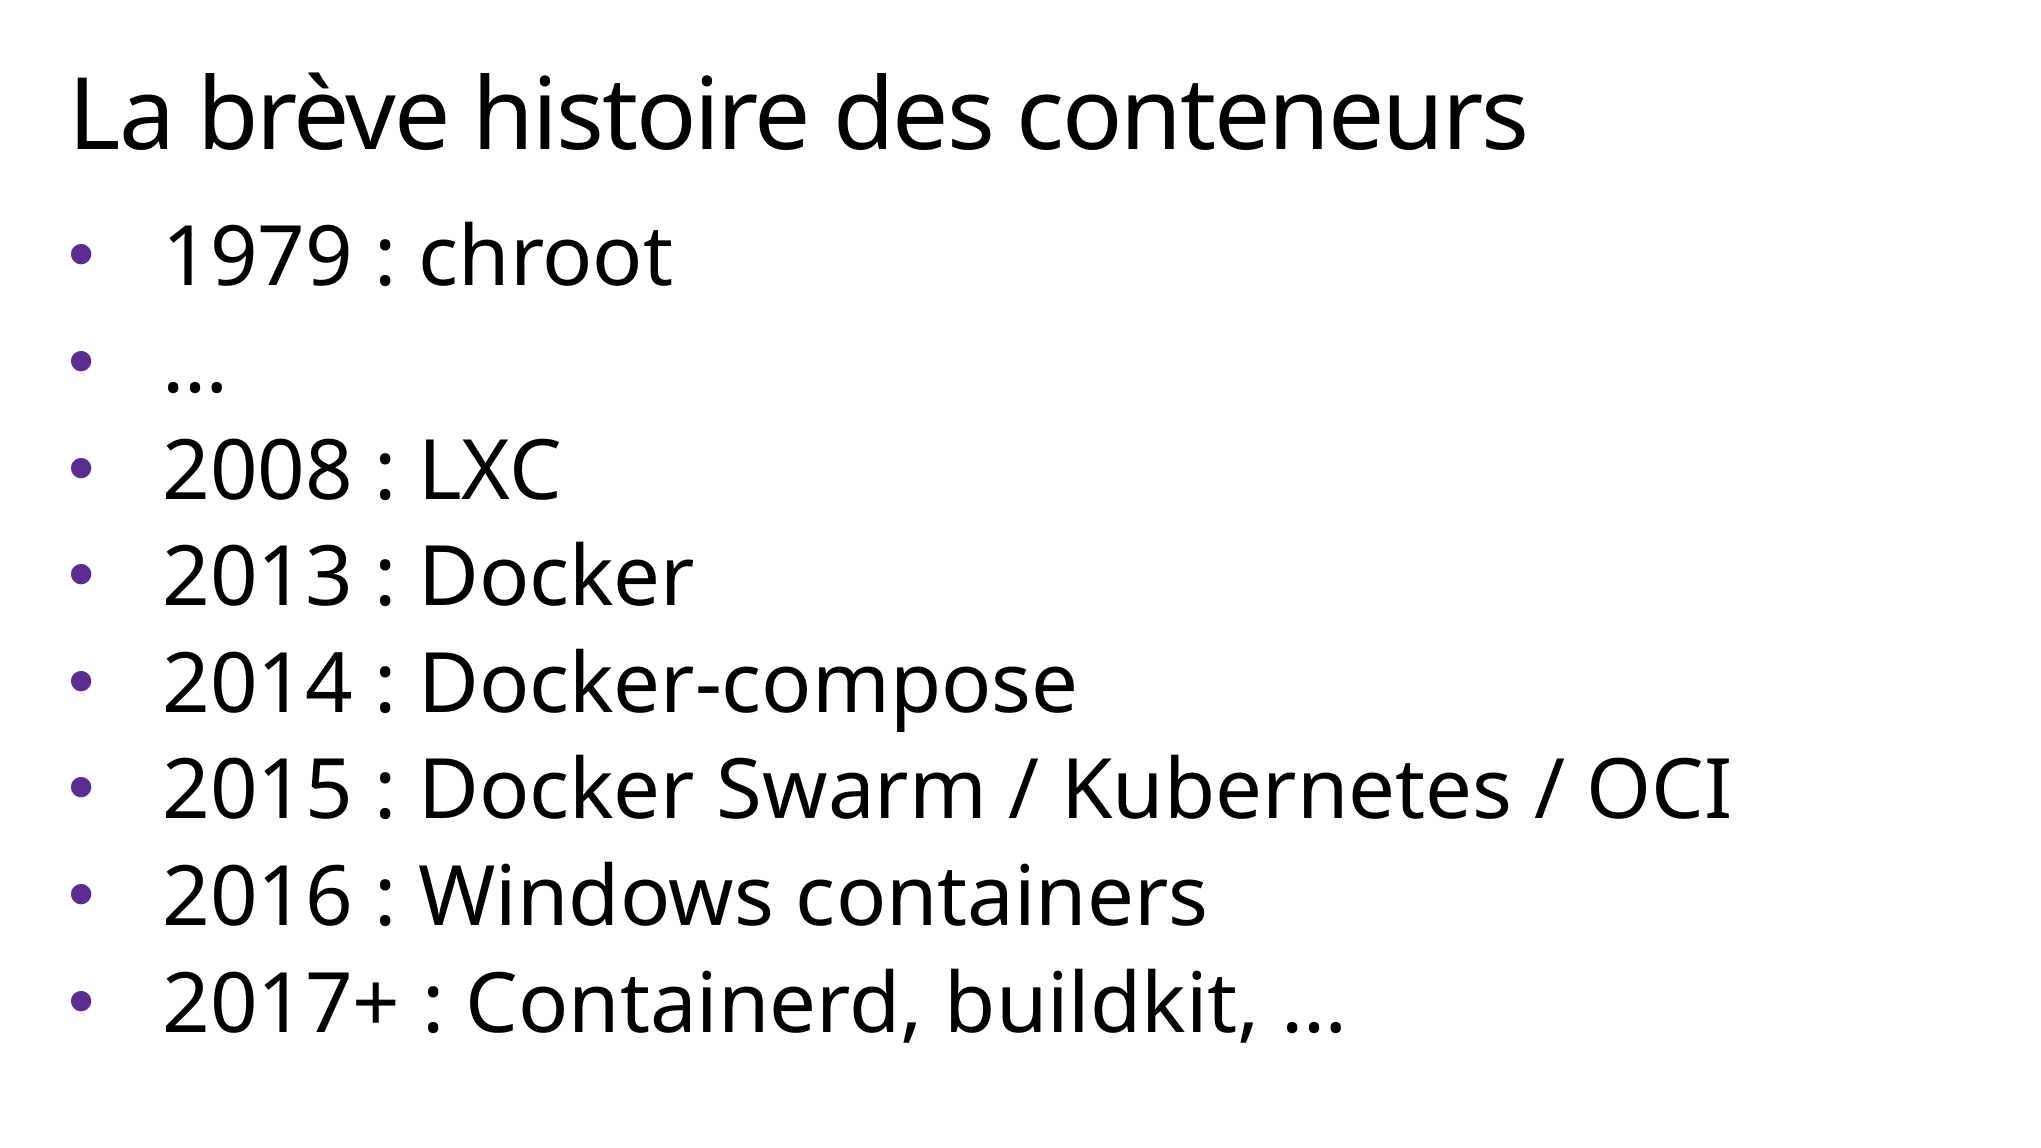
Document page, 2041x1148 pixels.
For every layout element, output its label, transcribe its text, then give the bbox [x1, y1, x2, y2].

title La brève histoire des conteneurs [45, 48, 1996, 198]
list 1979 : chroot … 2008 : LXC 2013 : Docker 2014 : Docker-compose 2015 : Docker Swarm / Kubernetes / OCI 2016 : Windows containers 2017+ : Containerd, buildkit, … [45, 198, 1996, 1098]
